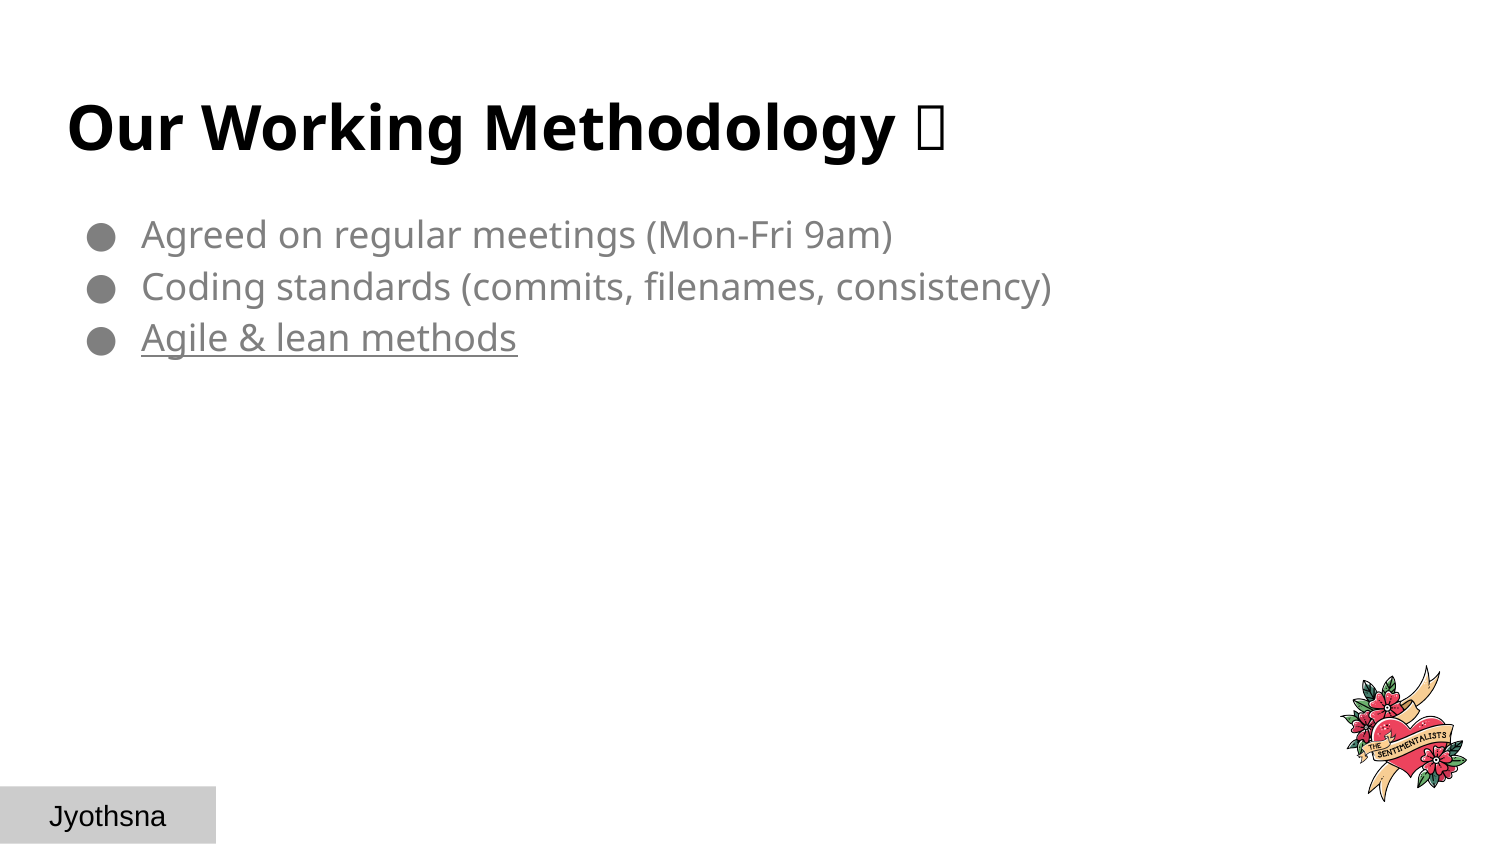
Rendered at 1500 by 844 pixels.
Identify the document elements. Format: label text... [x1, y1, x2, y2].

text_box Jyothsna [0, 786, 216, 844]
picture [1339, 665, 1475, 803]
list Agreed on regular meetings (Mon-Fri 9am) Coding standards (commits, filenames, consistency) Agile & lean methods [51, 189, 1449, 750]
title Our Working Methodology 🤝 [51, 72, 1449, 176]
